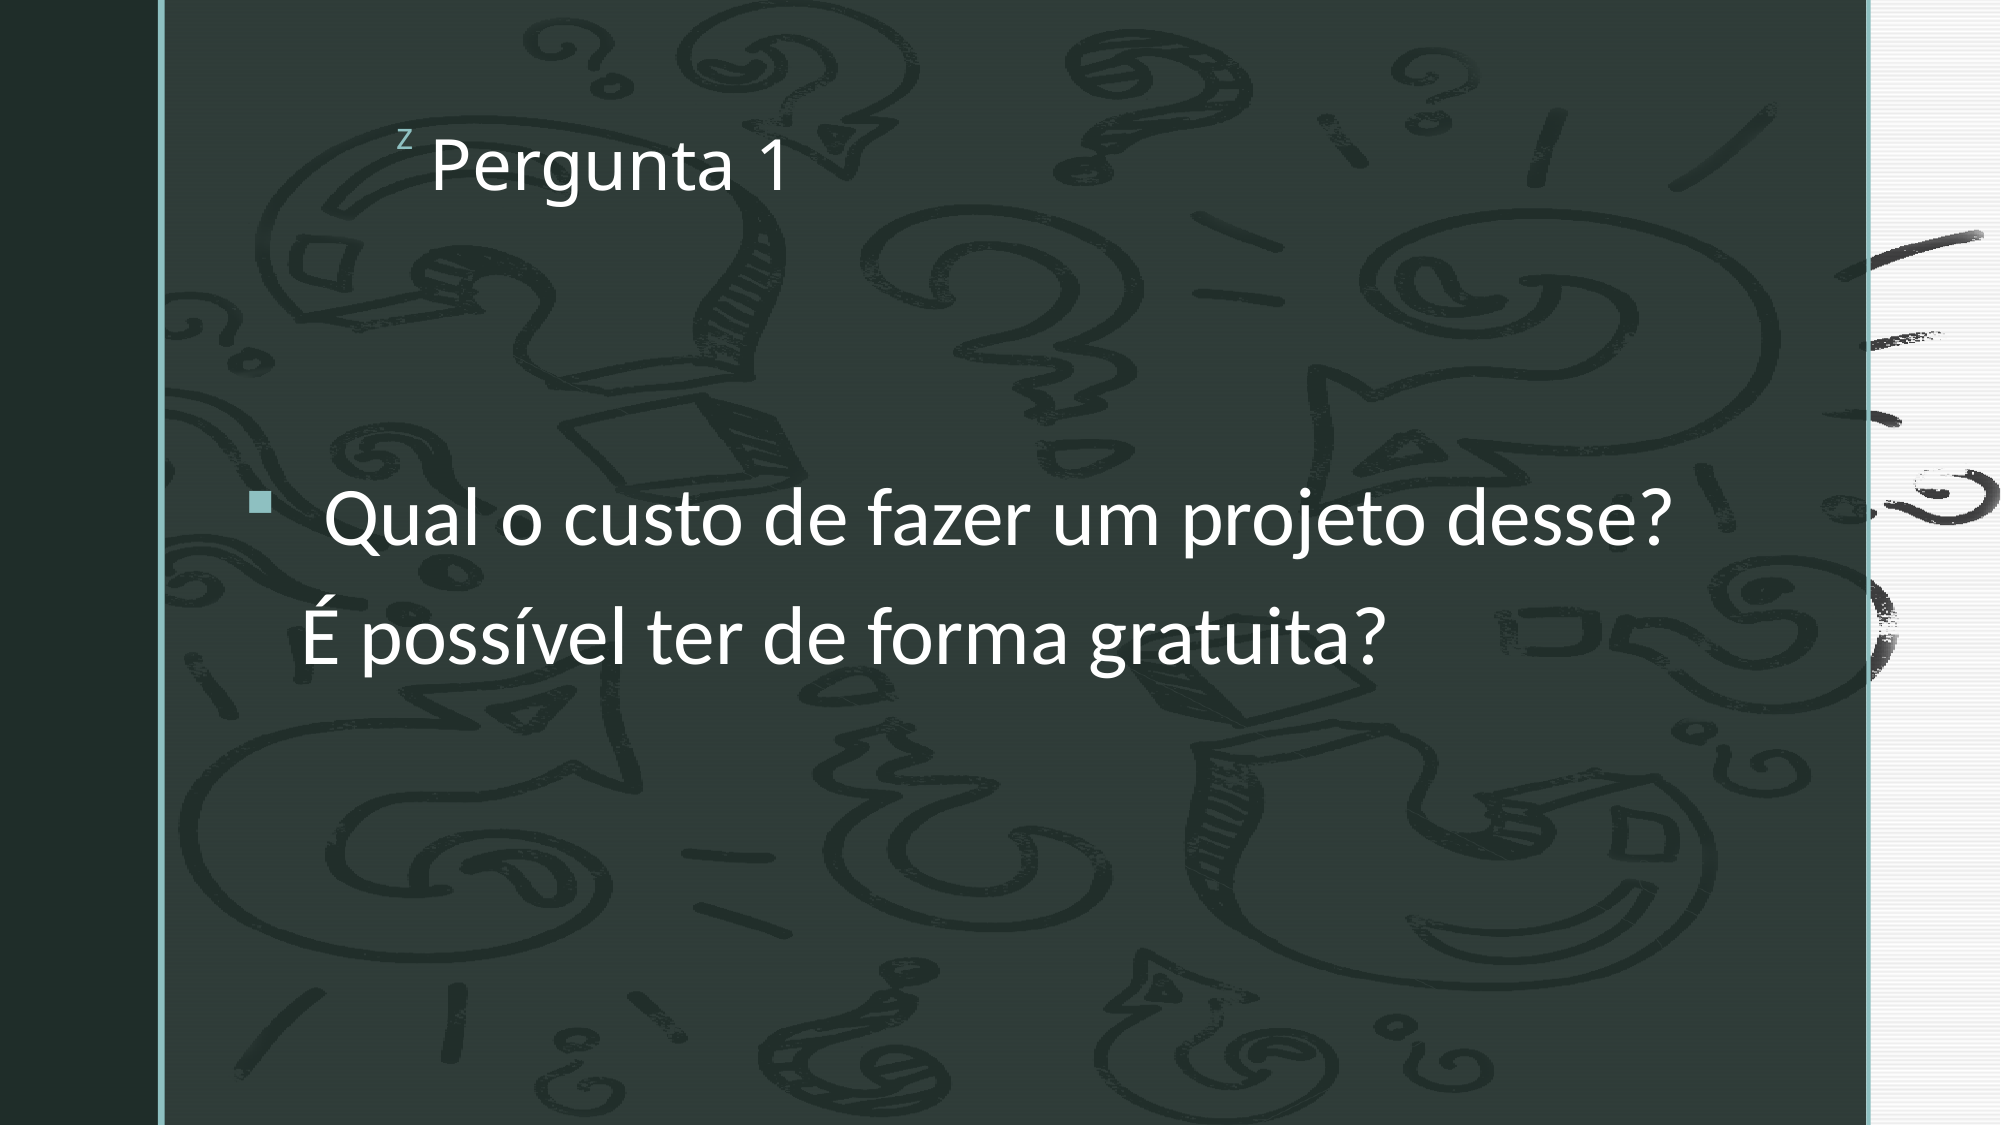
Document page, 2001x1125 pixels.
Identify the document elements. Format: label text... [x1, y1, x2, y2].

title Pergunta 1 [289, 122, 811, 299]
list Qual o custo de fazer um projeto desse? É possível ter de forma gratuita? [228, 483, 1744, 746]
picture [1871, 0, 2001, 1125]
